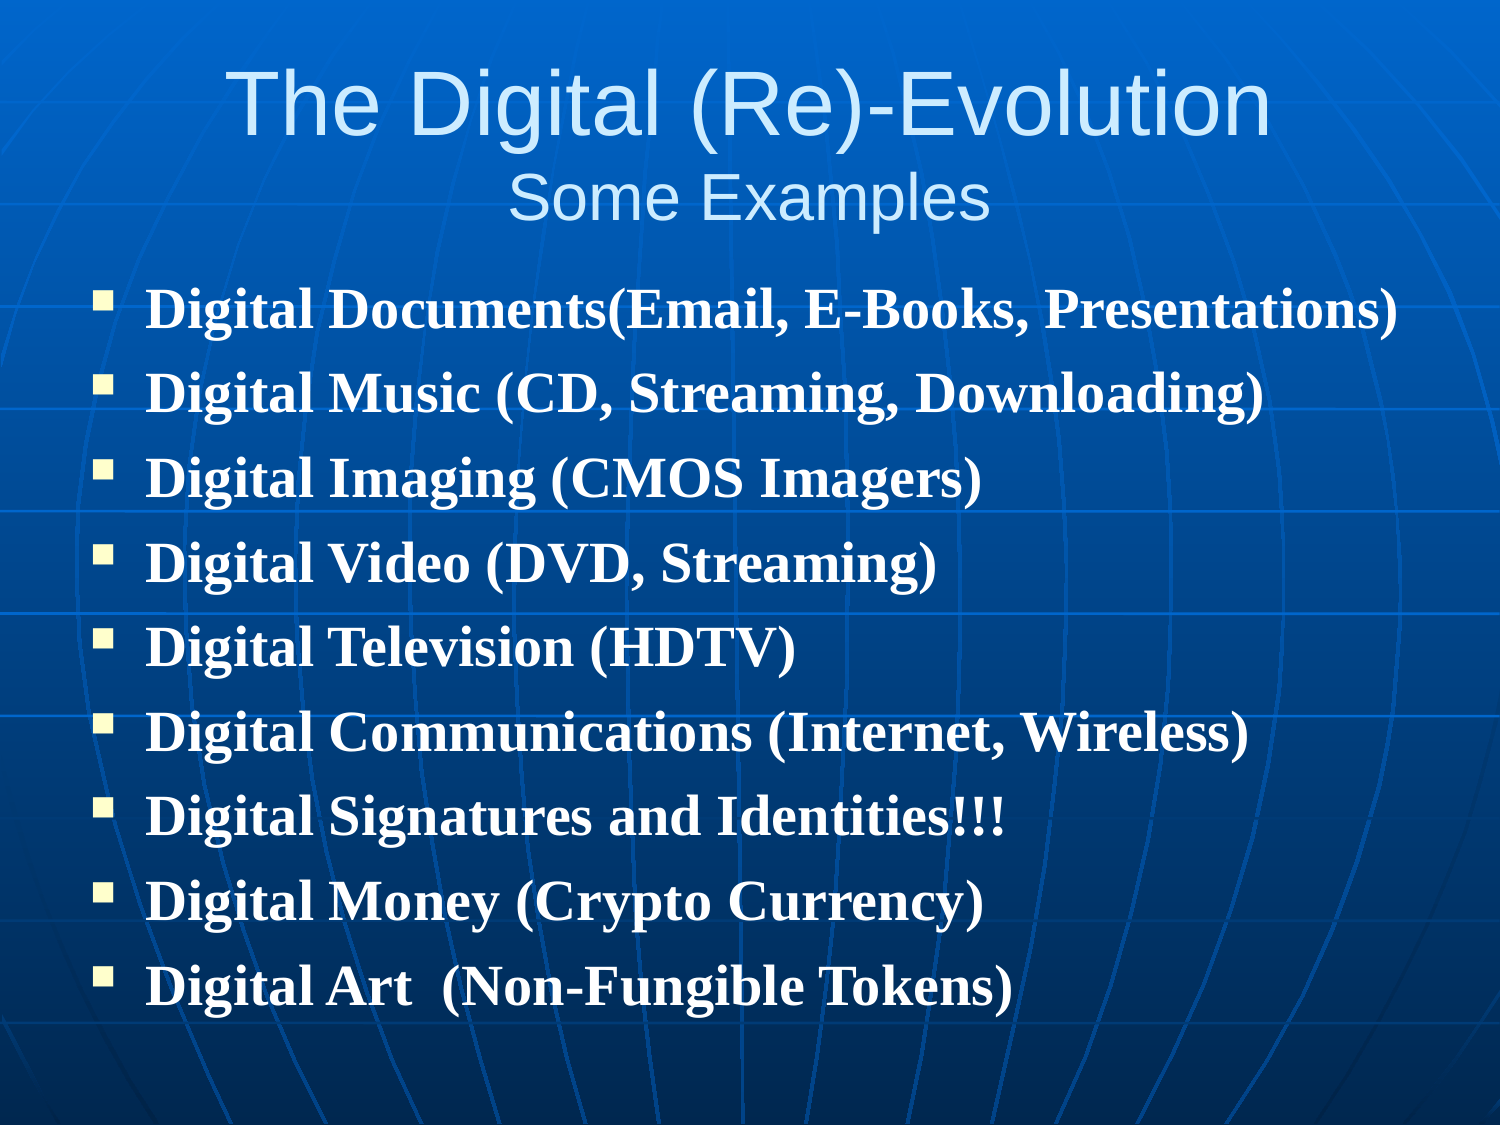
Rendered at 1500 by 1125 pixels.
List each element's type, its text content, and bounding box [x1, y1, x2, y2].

list Digital Documents(Email, E-Books, Presentations) Digital Music (CD, Streaming, Downloading) Digital Imaging (CMOS Imagers) Digital Video (DVD, Streaming) Digital Television (HDTV) Digital Communications (Internet, Wireless) Digital Signatures and Identities!!! Digital Money (Crypto Currency) Digital Art (Non-Fungible Tokens) [75, 262, 1425, 1089]
title The Digital (Re)-Evolution Some Examples [75, 36, 1425, 242]
